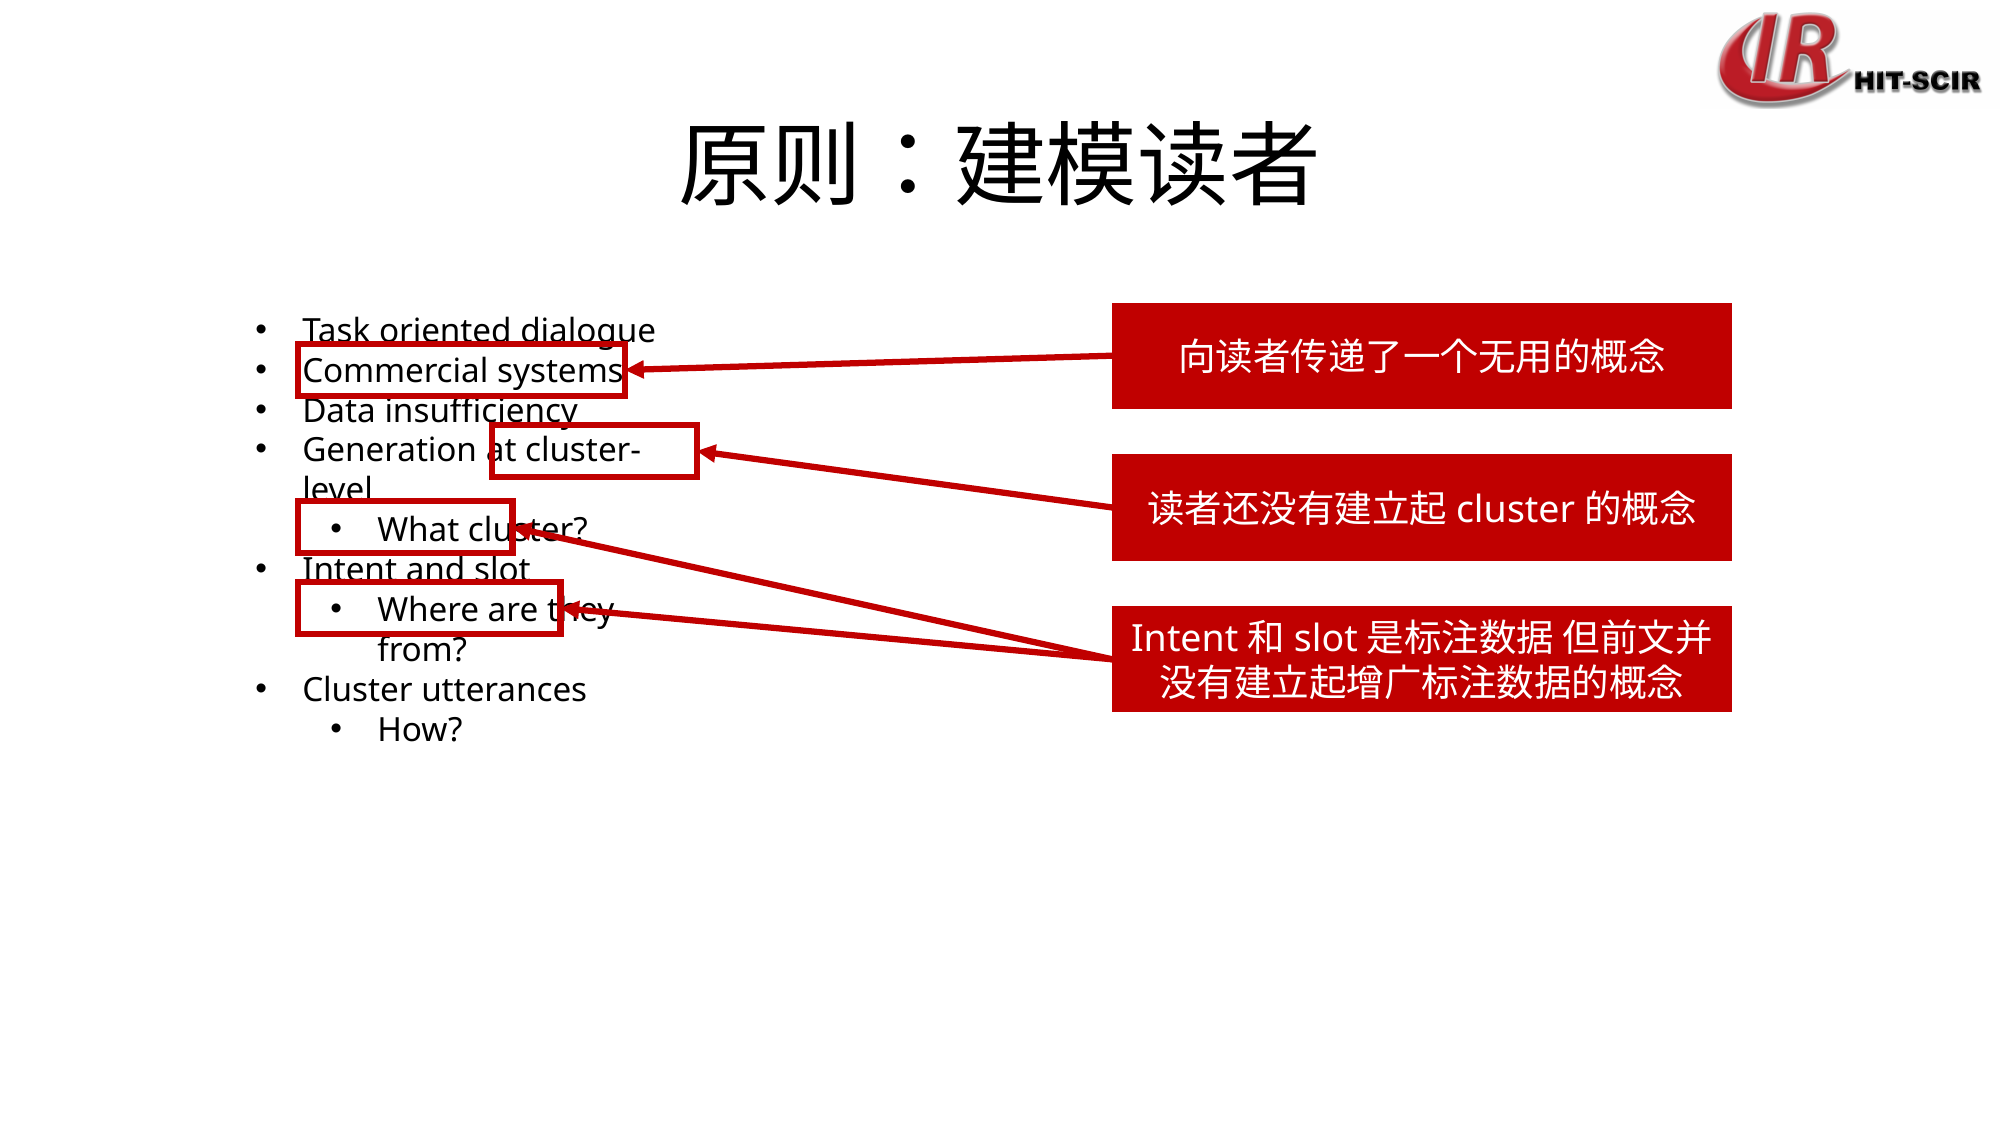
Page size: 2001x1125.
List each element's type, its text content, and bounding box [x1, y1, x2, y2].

text_box [297, 581, 512, 635]
text_box [297, 500, 513, 554]
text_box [512, 527, 1113, 660]
text_box [491, 424, 698, 478]
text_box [624, 355, 1113, 370]
text_box Task oriented dialogue Commercial systems Data insufficiency Generation at cluster-level What cluster? Intent and slot Where are they from? Cluster utterances How? [240, 301, 697, 756]
text_box 读者还没有建立起cluster的概念 [1112, 454, 1732, 561]
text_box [560, 608, 1113, 660]
picture [1700, 10, 2000, 109]
title 原则：建模读者 [137, 59, 1863, 278]
text_box [297, 343, 626, 397]
text_box 向读者传递了一个无用的概念 [1112, 303, 1732, 409]
text_box Intent和slot是标注数据 但前文并没有建立起增广标注数据的概念 [1112, 606, 1732, 712]
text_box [696, 451, 1113, 508]
